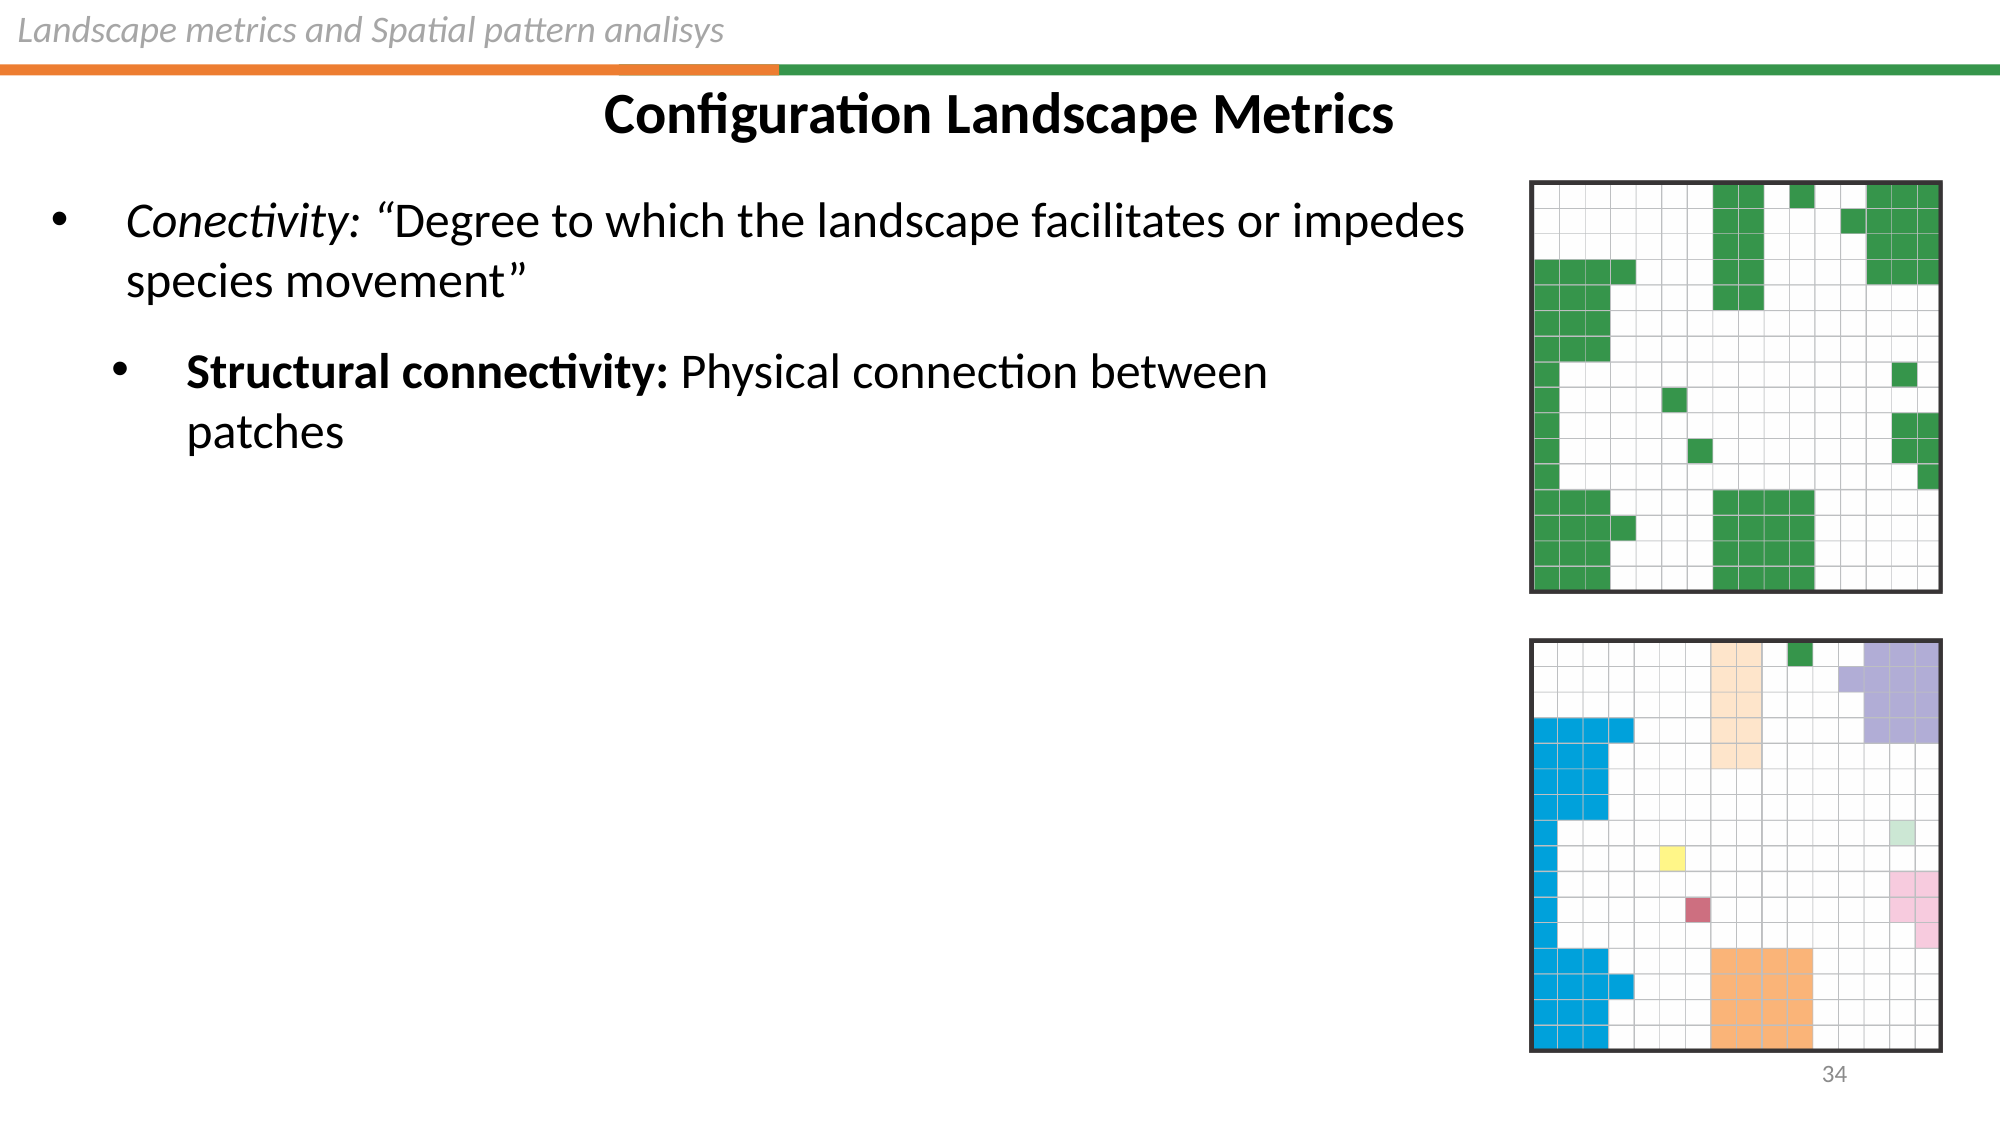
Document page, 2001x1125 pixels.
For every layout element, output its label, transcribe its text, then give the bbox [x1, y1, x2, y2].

slide_number 34 [1412, 1042, 1863, 1103]
picture [1529, 638, 1943, 1053]
text_box Landscape metrics and Spatial pattern analisys [2, 0, 740, 58]
text_box Structural connectivity: Physical connection between patches [96, 331, 1450, 466]
text_box [780, 63, 2000, 76]
text_box Configuration Landscape Metrics [589, 76, 1410, 153]
text_box [0, 63, 780, 76]
picture [1529, 180, 1943, 594]
text_box Conectivity: “Degree to which the landscape facilitates or impedes species movement” [36, 180, 1529, 316]
